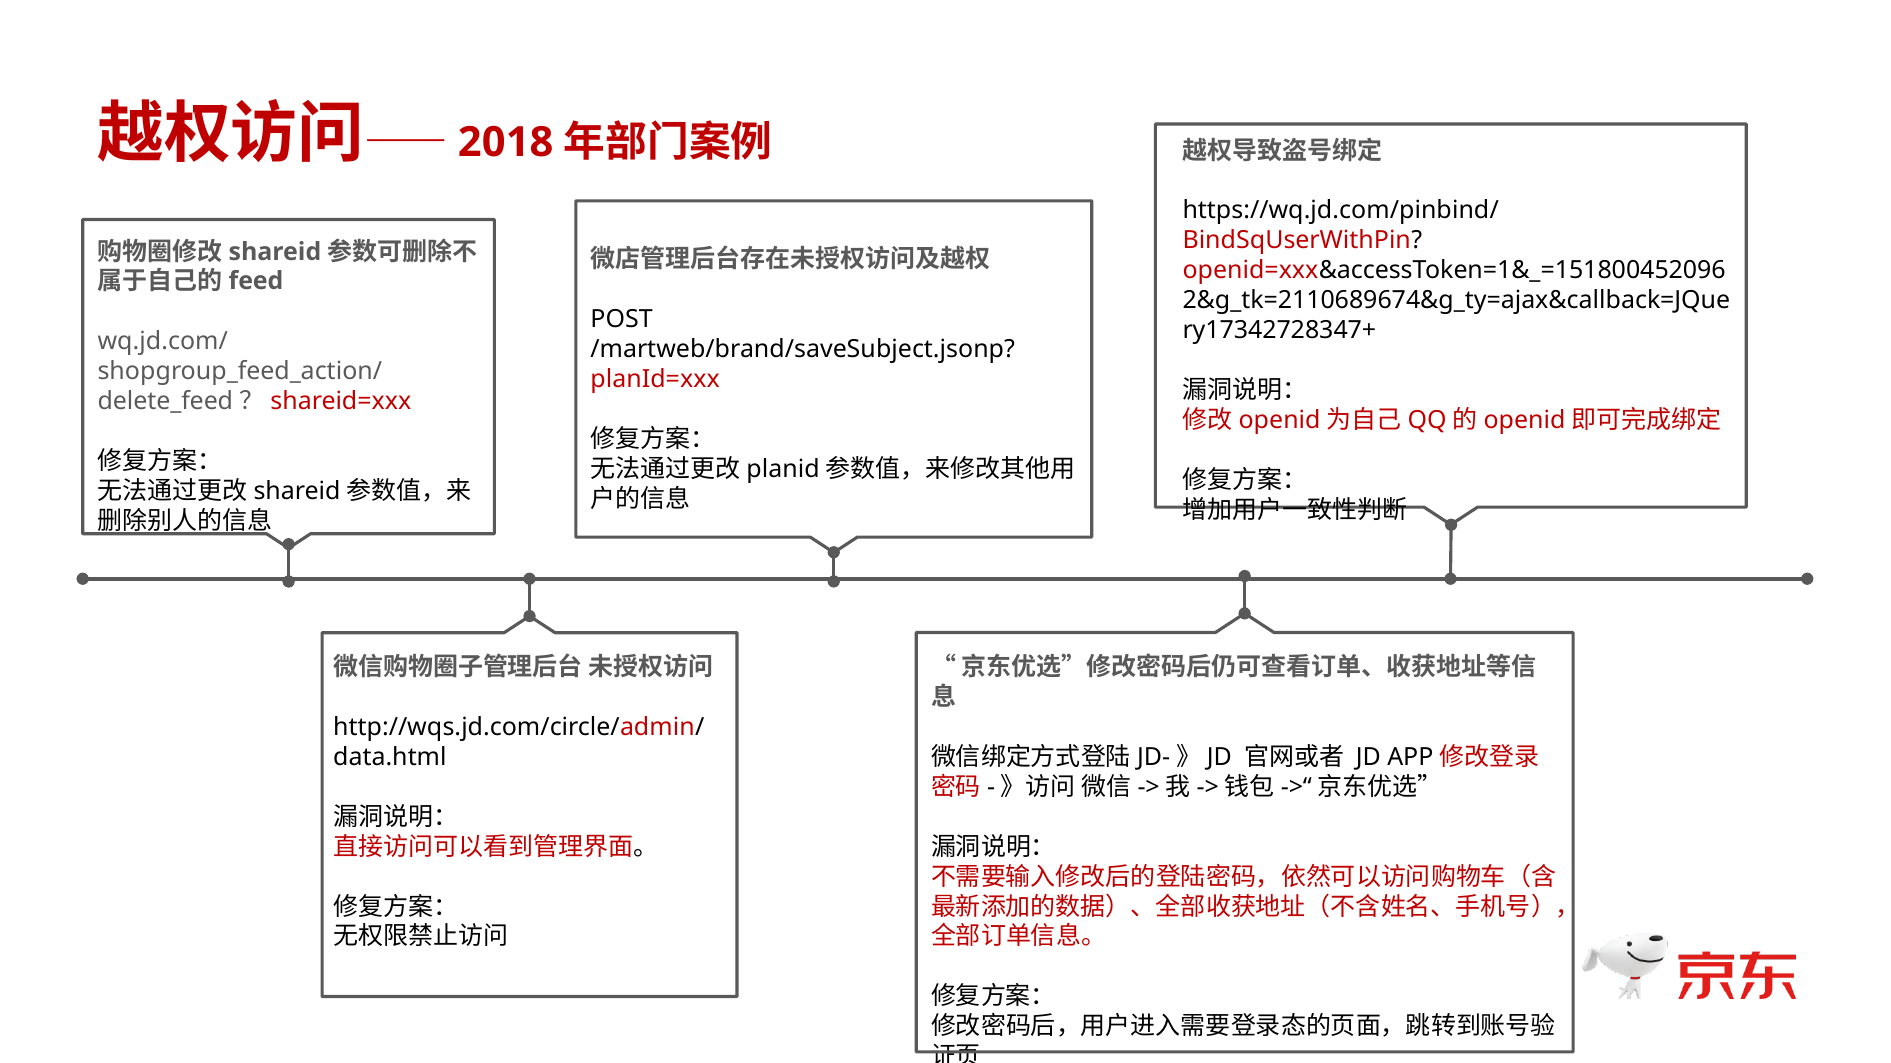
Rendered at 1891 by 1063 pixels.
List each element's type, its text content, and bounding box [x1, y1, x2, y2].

text_box 微店管理后台存在未授权访问及越权 POST /martweb/brand/saveSubject.jsonp?planId=xxx 修复方案： 无法通过更改planid参数值，来修改其他用户的信息 [575, 175, 1092, 520]
text_box [275, 542, 283, 548]
picture [1582, 933, 1796, 999]
text_box [80, 217, 497, 536]
text_box 购物圈修改shareid参数可删除不属于自己的feed wq.jd.com/shopgroup_feed_action/delete_feed？shareid=xxx 修复方案： 无法通过更改shareid参数值，来删除别人的信息 [82, 227, 505, 542]
text_box [573, 198, 1094, 551]
text_box [1217, 121, 1749, 509]
text_box 越权导致盗号绑定 https://wq.jd.com/pinbind/BindSqUserWithPin?openid=xxx&accessToken=1&_=1518004520962&g_tk=2110689674&g_ty=ajax&callback=JQuery17342728347+ 漏洞说明： 修改openid为自己QQ的openid即可完成绑定 修复方案： 增加用户一致性判断 [1167, 126, 1747, 531]
text_box [319, 617, 740, 999]
text_box 越权访问——2018年部门案例 [82, 82, 1217, 189]
text_box [1153, 189, 1167, 510]
text_box “京东优选”修改密码后仍可查看订单、收获地址等信息 微信绑定方式登陆JD-》JD 官网或者 JD APP修改登录密码-》访问 微信->我->钱包->“京东优选” 漏洞说明： 不需要输入修改后的登陆密码，依然可以访问购物车（含最新添加的数据）、全部收获地址（不含姓名、手机号），全部订单信息。 修复方案： 修改密码后，用户进入需要登录态的页面，跳转到账号验证页 [916, 1054, 1574, 1063]
text_box [914, 614, 1576, 1054]
